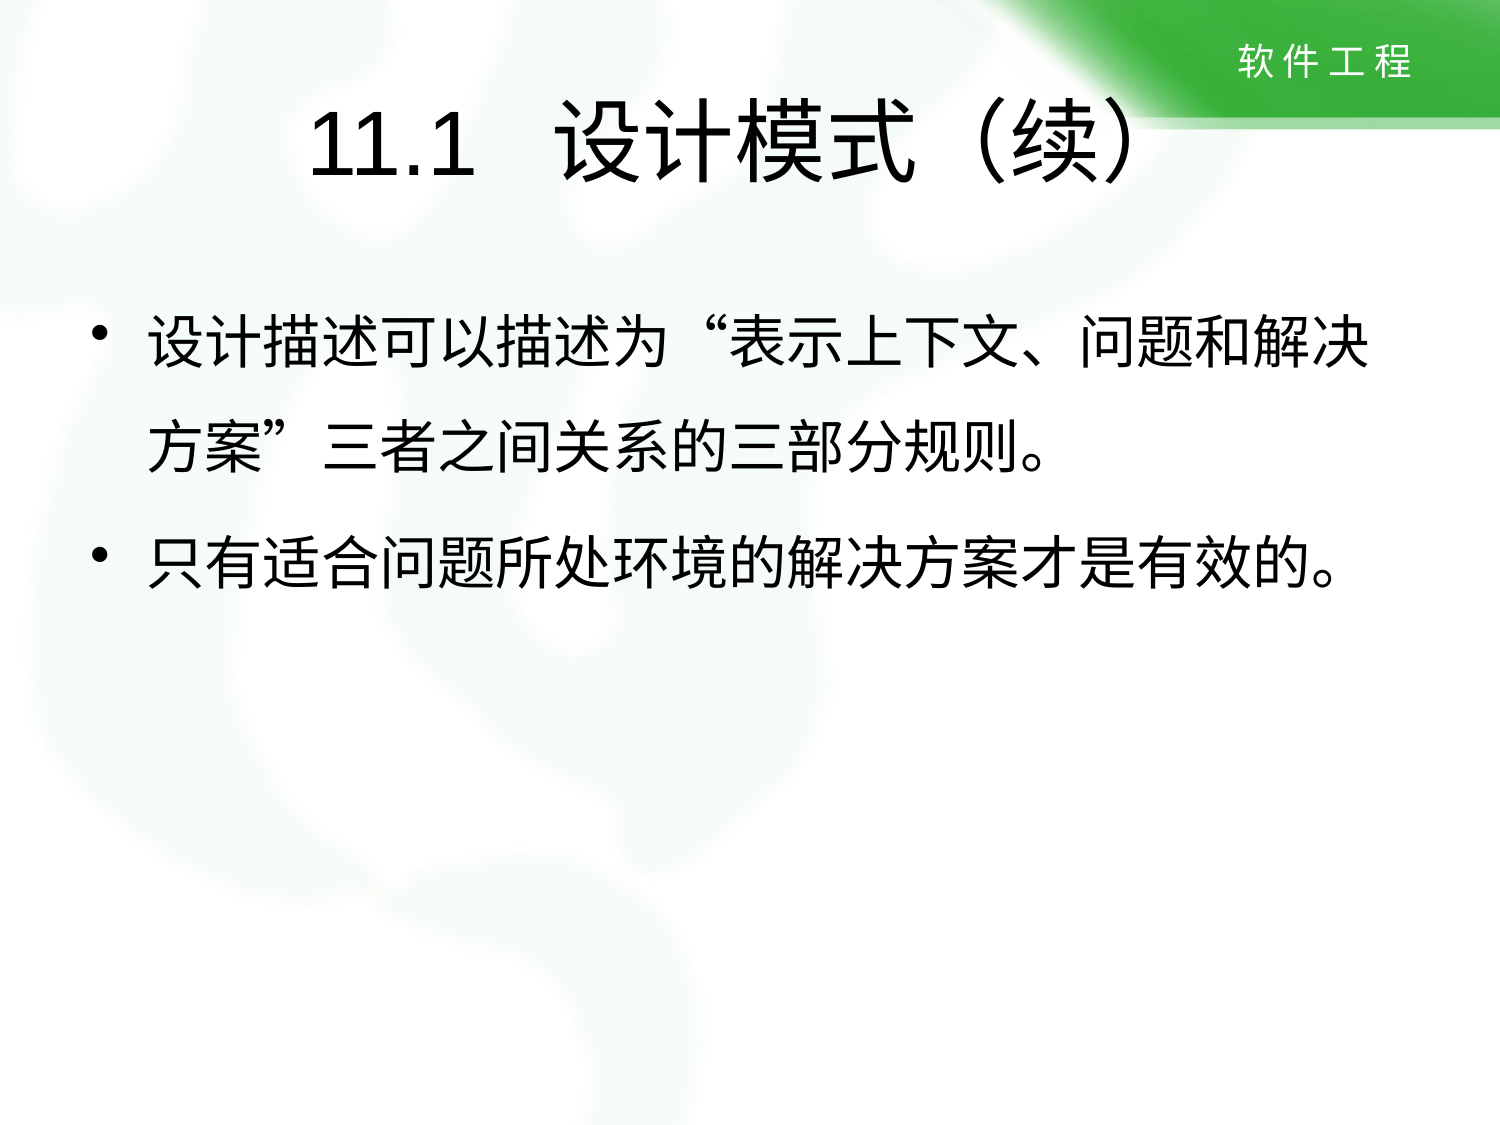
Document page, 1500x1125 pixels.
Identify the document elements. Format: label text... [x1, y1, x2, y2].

picture [0, 0, 1500, 1125]
title 11.1 设计模式（续） [75, 45, 1425, 233]
list 设计描述可以描述为“表示上下文、问题和解决方案”三者之间关系的三部分规则。 只有适合问题所处环境的解决方案才是有效的。 [75, 262, 1425, 1005]
